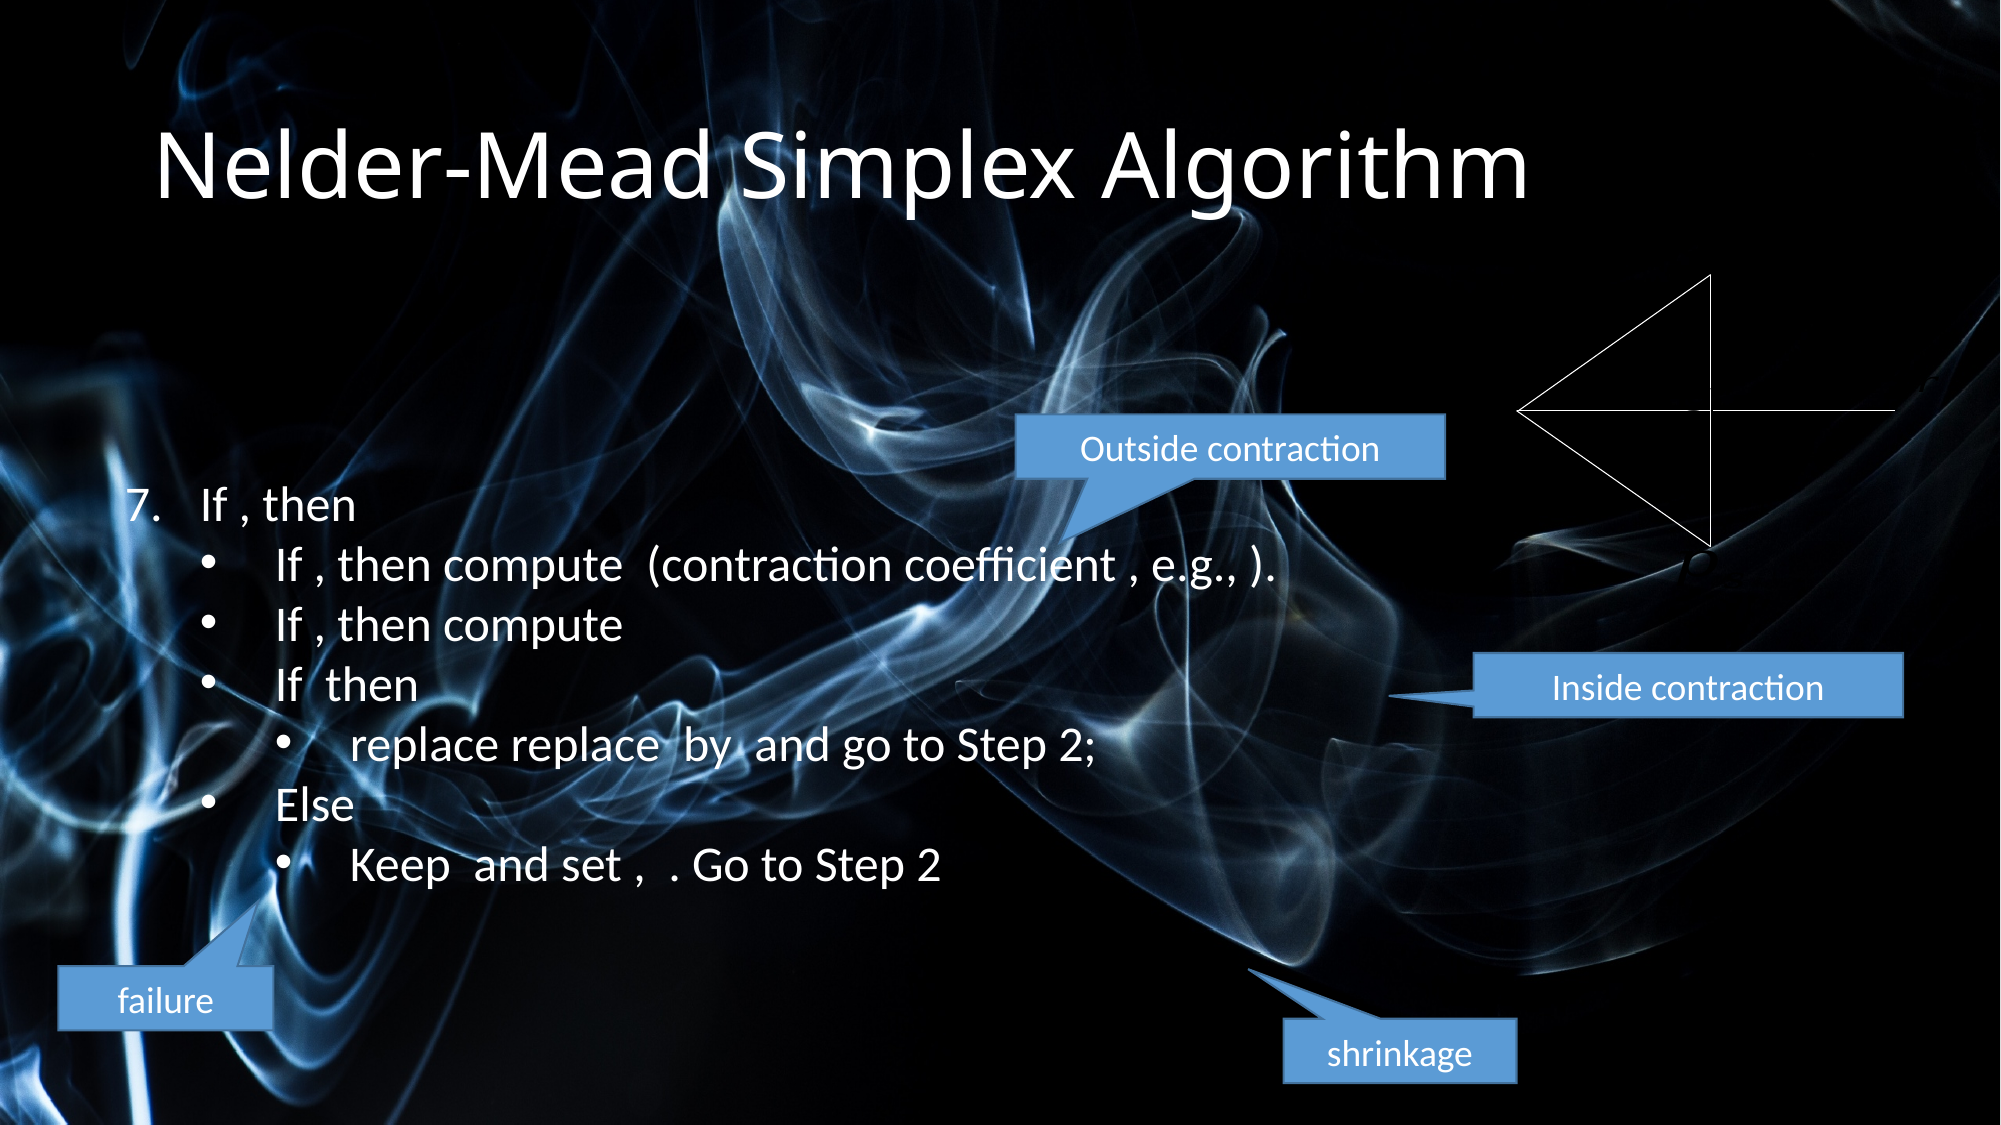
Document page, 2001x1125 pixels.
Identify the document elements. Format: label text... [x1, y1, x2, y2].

text_box failure [57, 897, 275, 1032]
picture [0, 0, 2001, 1125]
text_box Inside contraction [1388, 651, 1905, 719]
title Nelder-Mead Simplex Algorithm [137, 59, 1863, 278]
text_box shrinkage [1247, 968, 1518, 1085]
text_box Outside contraction [1014, 413, 1447, 546]
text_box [1447, 212, 1941, 595]
